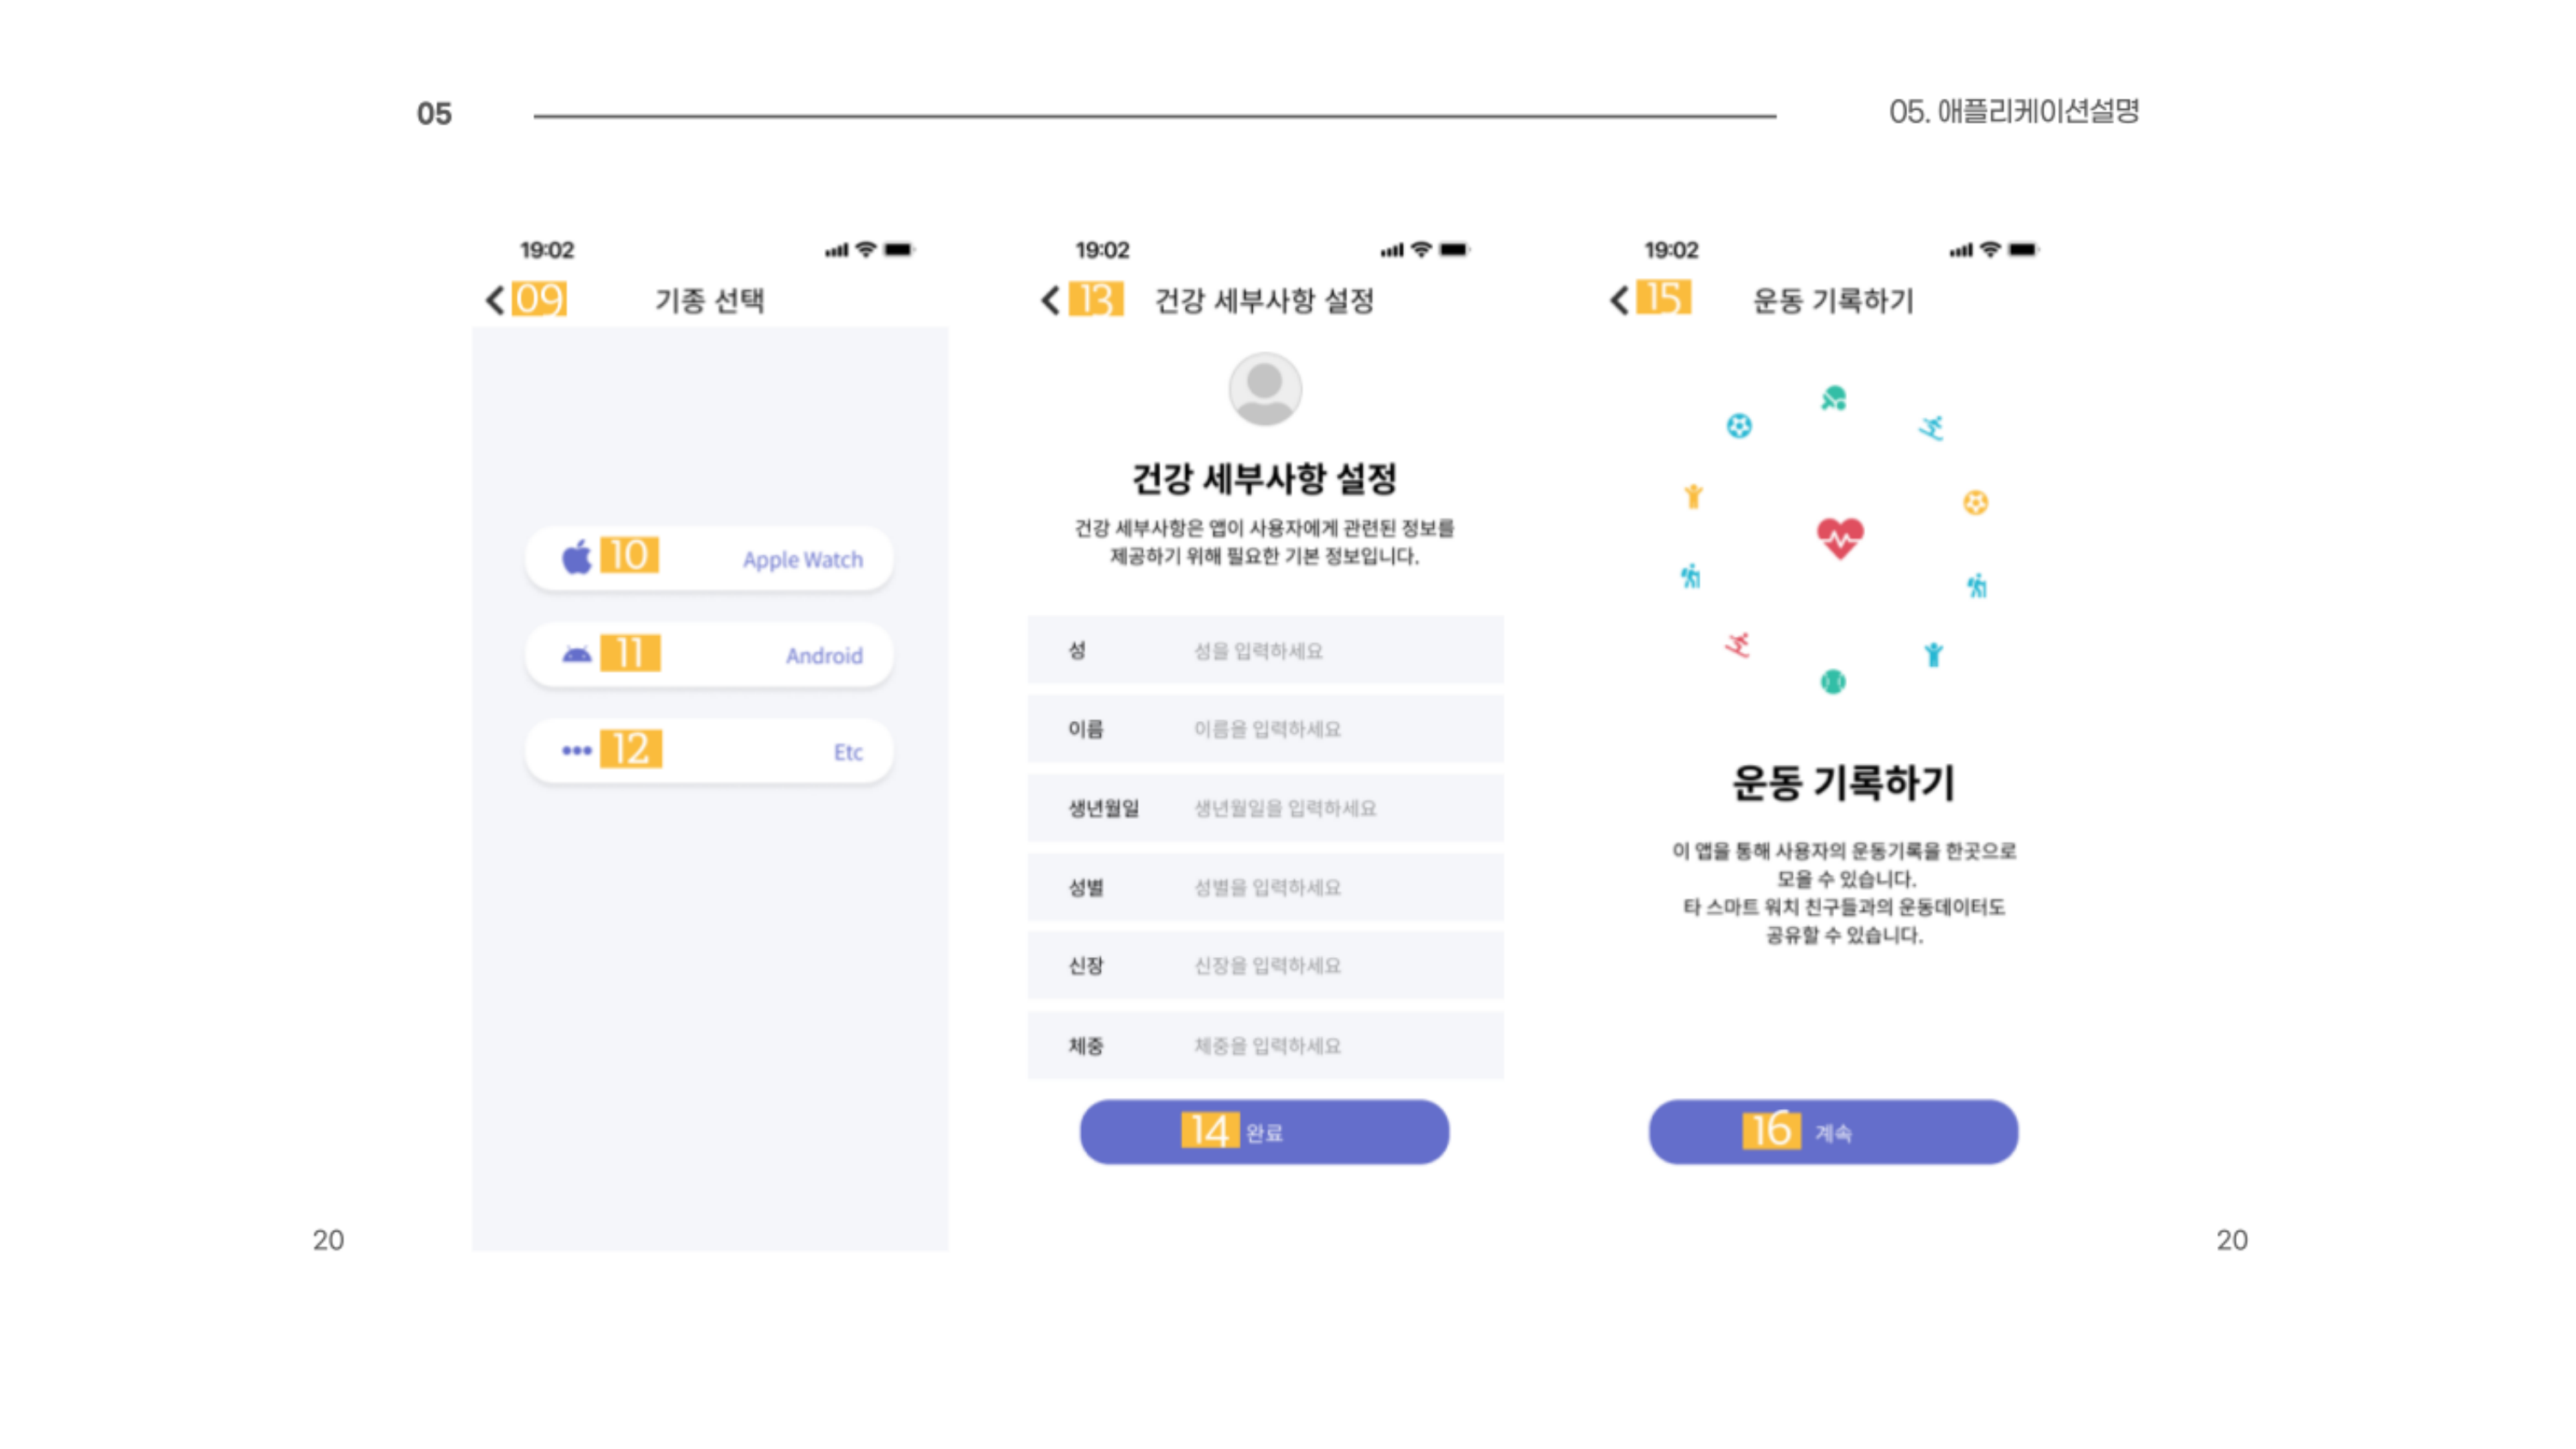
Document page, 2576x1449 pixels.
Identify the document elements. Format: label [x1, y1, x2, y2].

picture [252, 1, 2307, 1449]
